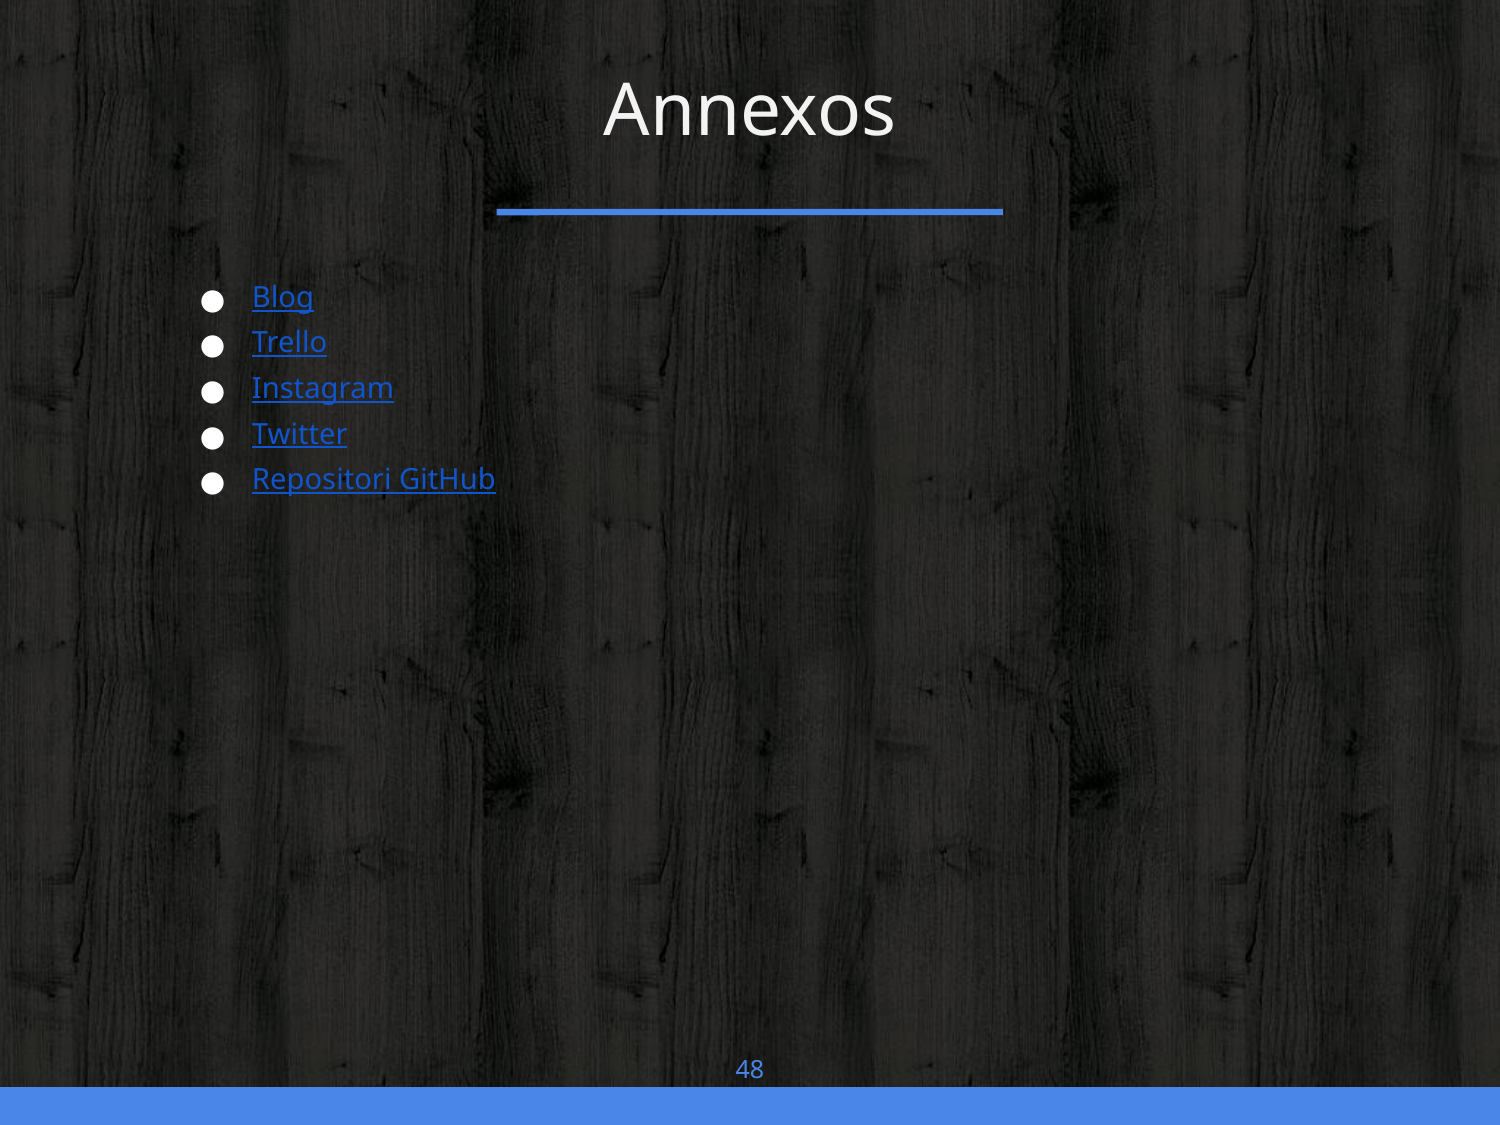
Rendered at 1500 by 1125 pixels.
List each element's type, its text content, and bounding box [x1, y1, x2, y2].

text_box [0, 1087, 1500, 1125]
picture [0, 0, 1500, 1087]
text_box Blog Trello Instagram Twitter Repositori GitHub [161, 257, 1339, 1011]
title Annexos [75, 0, 1425, 213]
slide_number 48 [705, 1038, 795, 1087]
